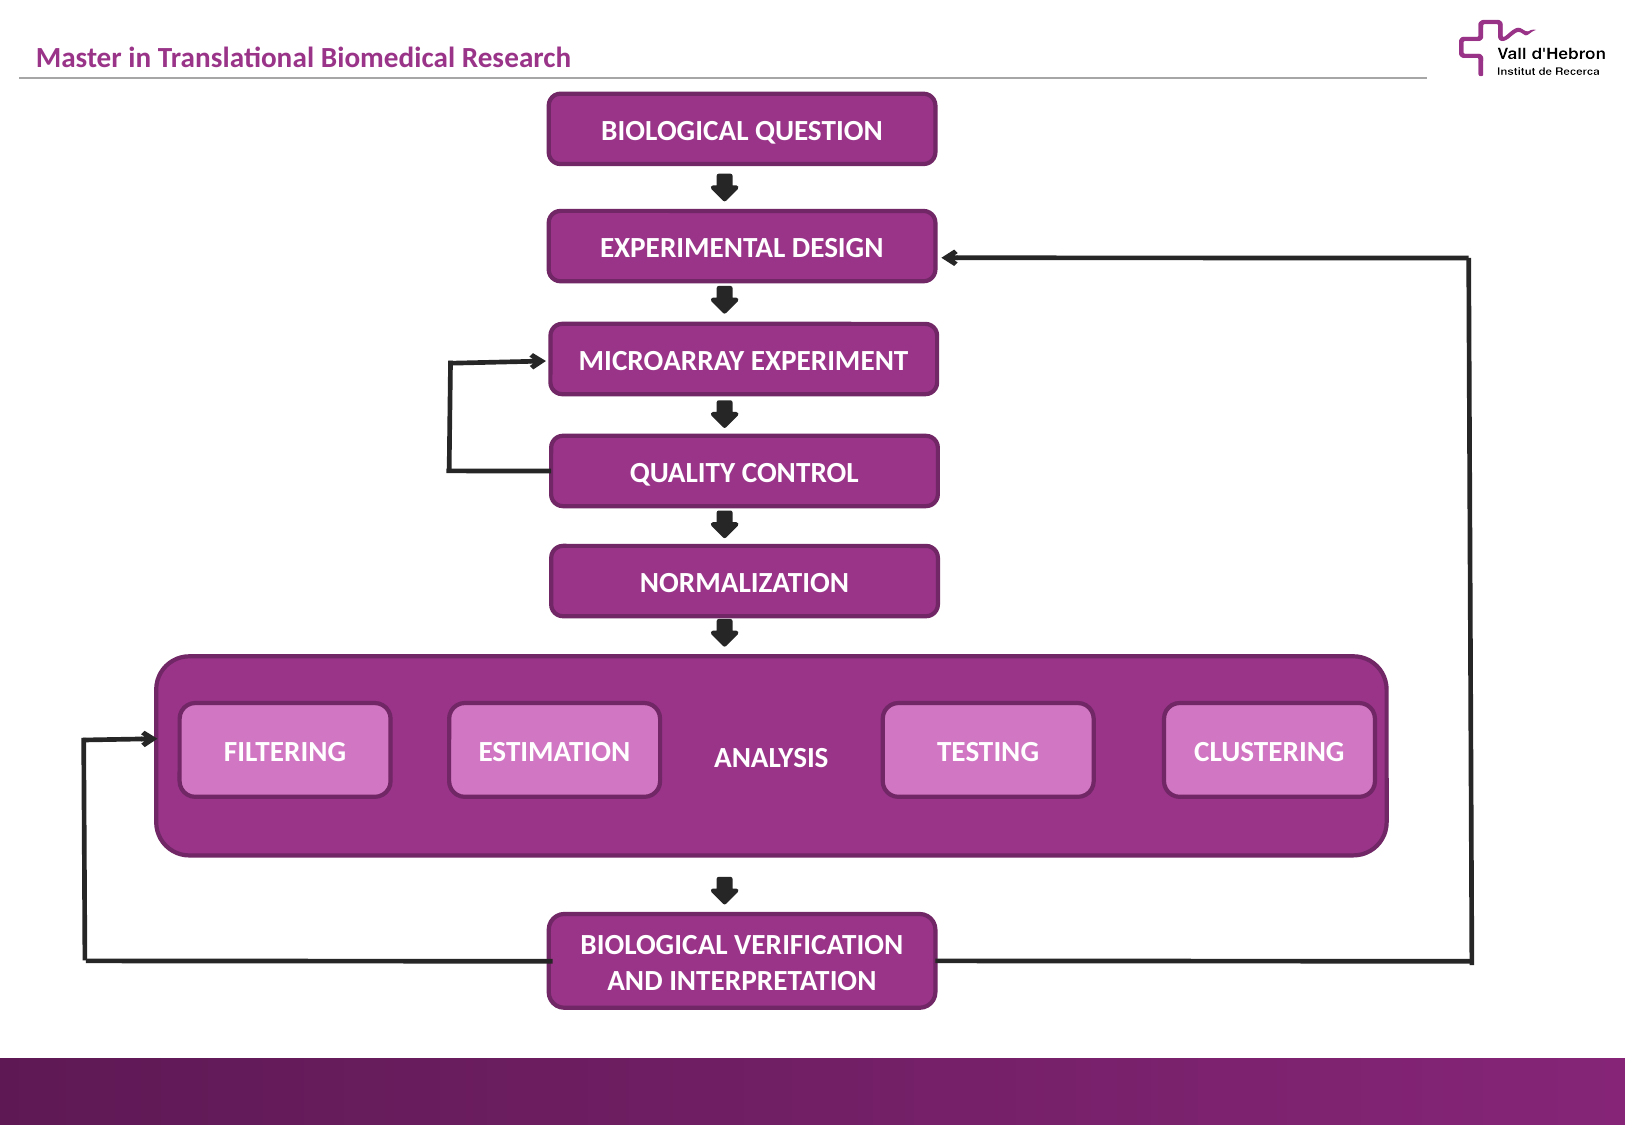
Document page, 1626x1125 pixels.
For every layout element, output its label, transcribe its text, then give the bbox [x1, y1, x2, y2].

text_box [1116, 609, 1625, 614]
text_box ESTIMATION [447, 700, 663, 799]
text_box QUALITY CONTROL [549, 433, 940, 509]
text_box EXPERIMENTAL DESIGN [546, 208, 938, 284]
text_box FILTERING [177, 700, 393, 799]
text_box BIOLOGICAL QUESTION [546, 91, 938, 167]
picture [1458, 19, 1606, 77]
text_box [710, 173, 739, 202]
text_box [710, 876, 739, 905]
text_box [710, 285, 739, 314]
text_box TESTING [880, 700, 1096, 799]
text_box [710, 400, 739, 428]
text_box CLUSTERING [1161, 700, 1378, 799]
text_box MICROARRAY EXPERIMENT [548, 321, 940, 397]
text_box [710, 510, 739, 539]
text_box BIOLOGICAL VERIFICATION AND INTERPRETATION [546, 911, 938, 1010]
text_box [710, 618, 739, 647]
text_box ANALYSIS [154, 654, 1389, 858]
text_box NORMALIZATION [549, 543, 941, 619]
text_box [448, 360, 547, 364]
